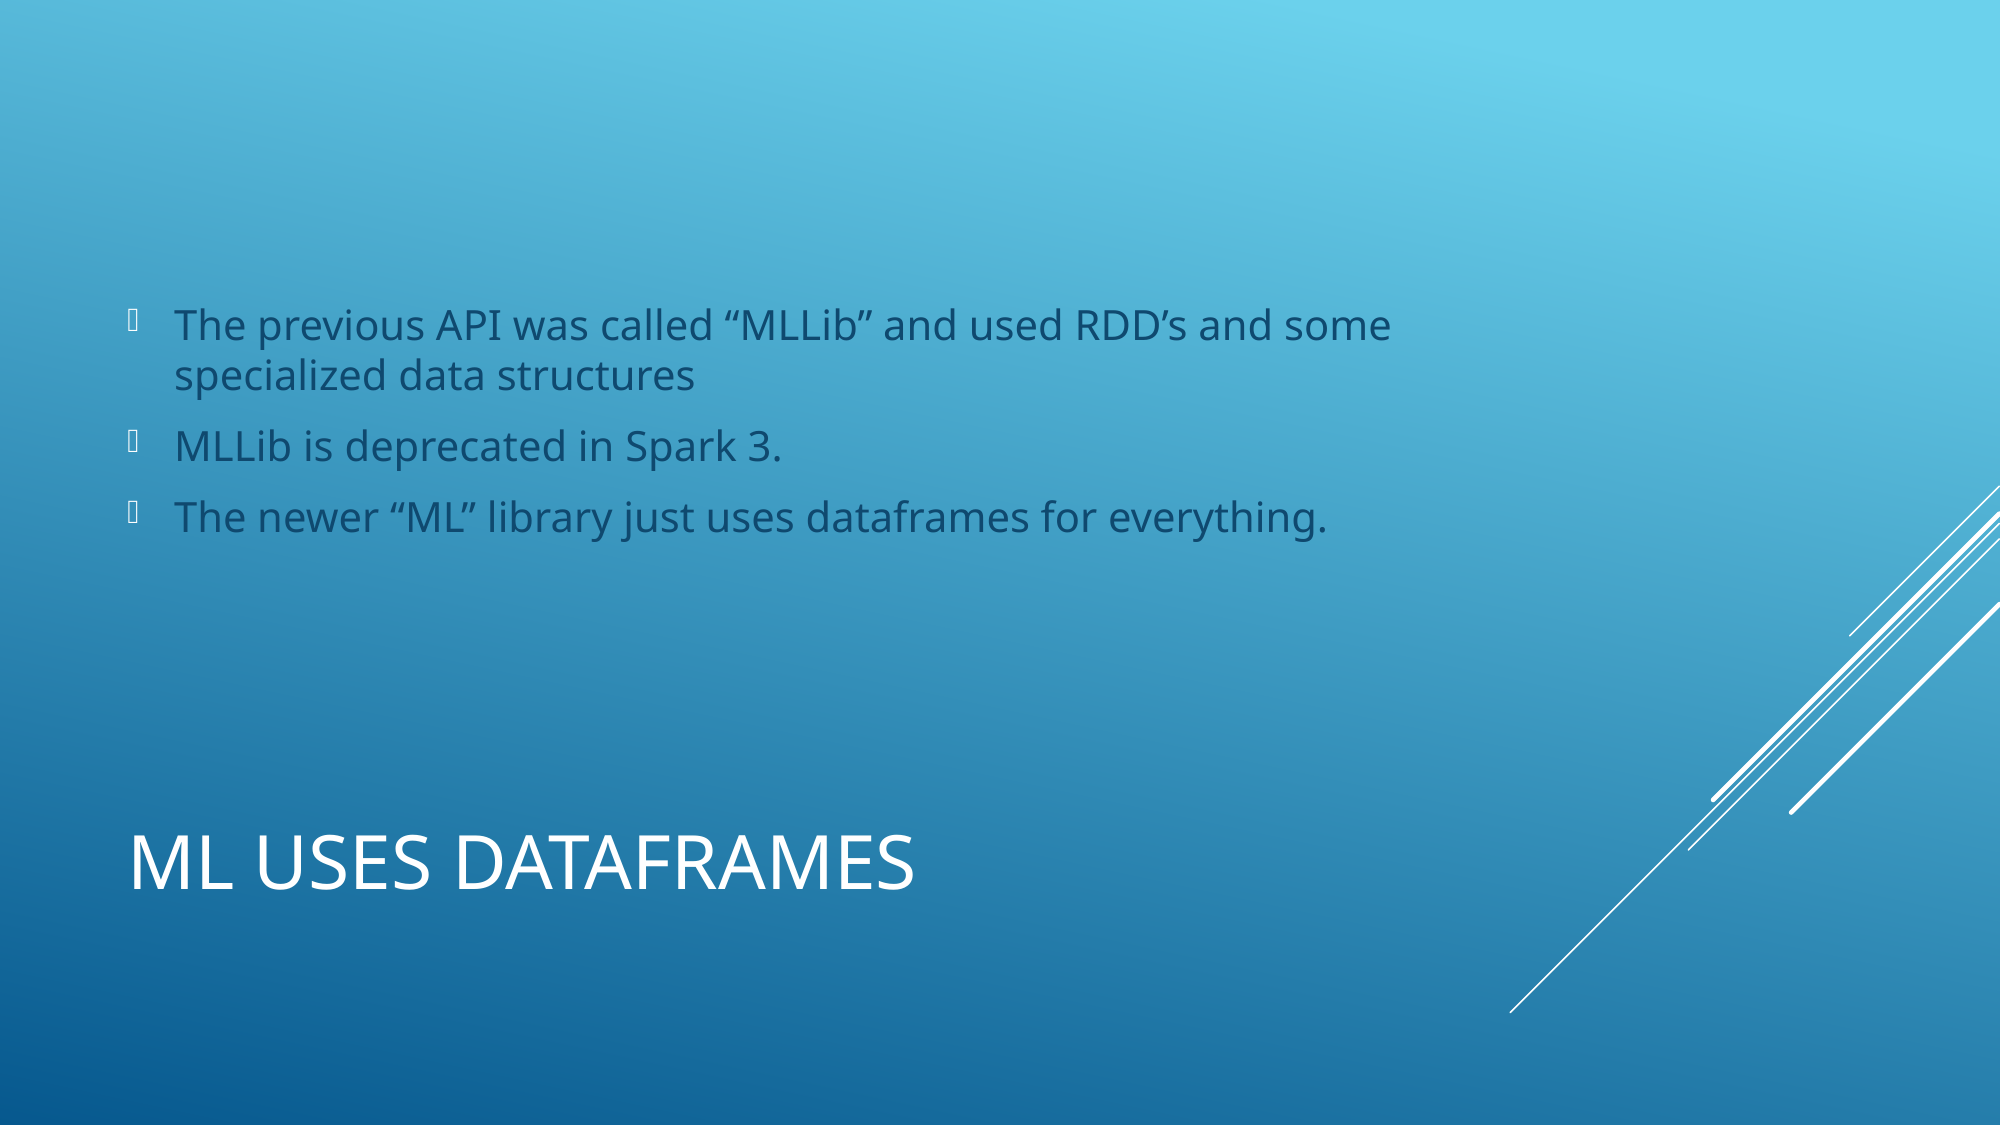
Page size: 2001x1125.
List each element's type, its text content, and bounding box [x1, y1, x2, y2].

list The previous API was called “MLLib” and used RDD’s and some specialized data structures MLLib is deprecated in Spark 3. The newer “ML” library just uses dataframes for everything. [112, 123, 1513, 717]
title ML uses dataframes [112, 736, 1513, 984]
